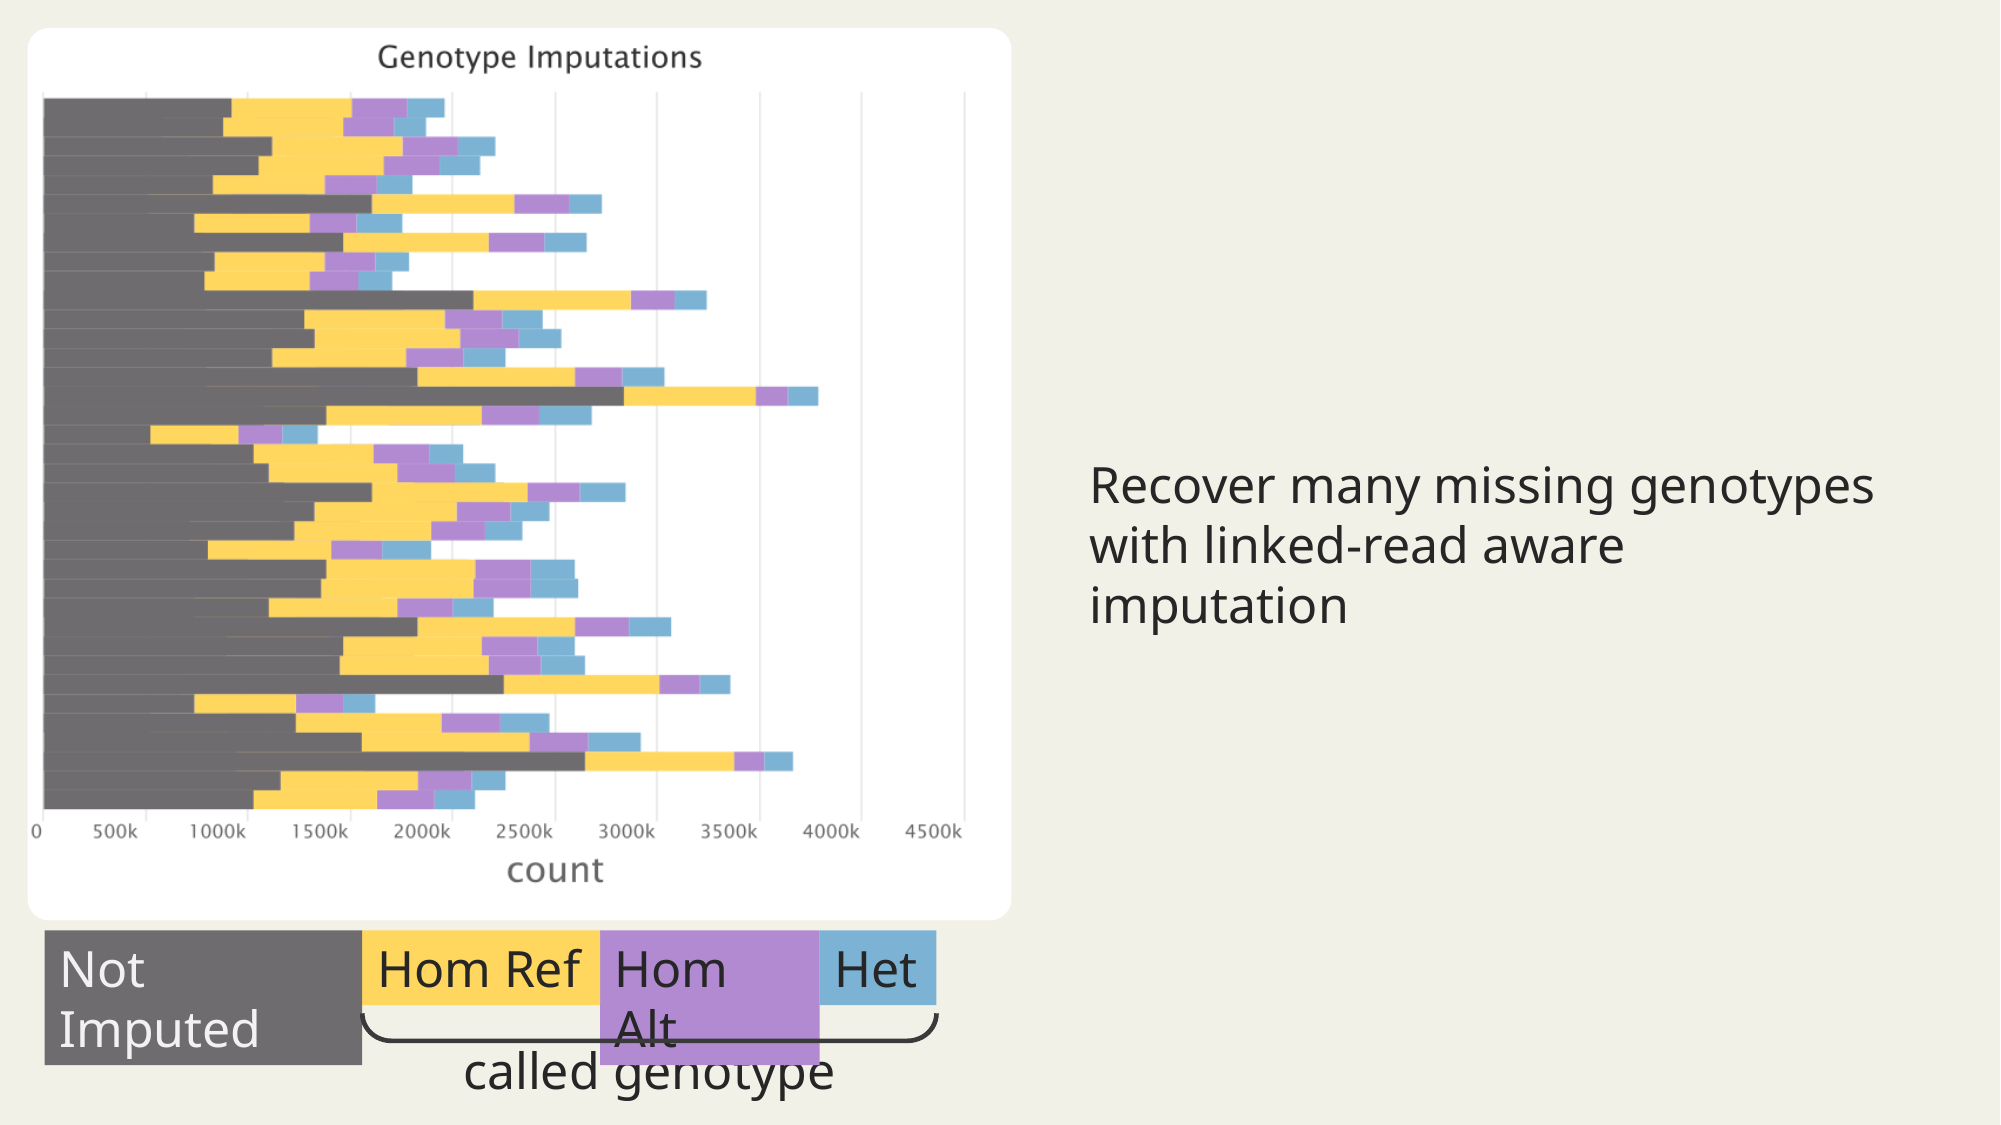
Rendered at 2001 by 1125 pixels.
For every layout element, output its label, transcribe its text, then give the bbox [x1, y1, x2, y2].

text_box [44, 929, 937, 1007]
text_box Recover many missing genotypes with linked-read aware imputation [1074, 446, 1894, 641]
text_box called genotype [362, 1031, 937, 1107]
text_box [361, 1013, 938, 1042]
picture [26, 27, 1012, 921]
